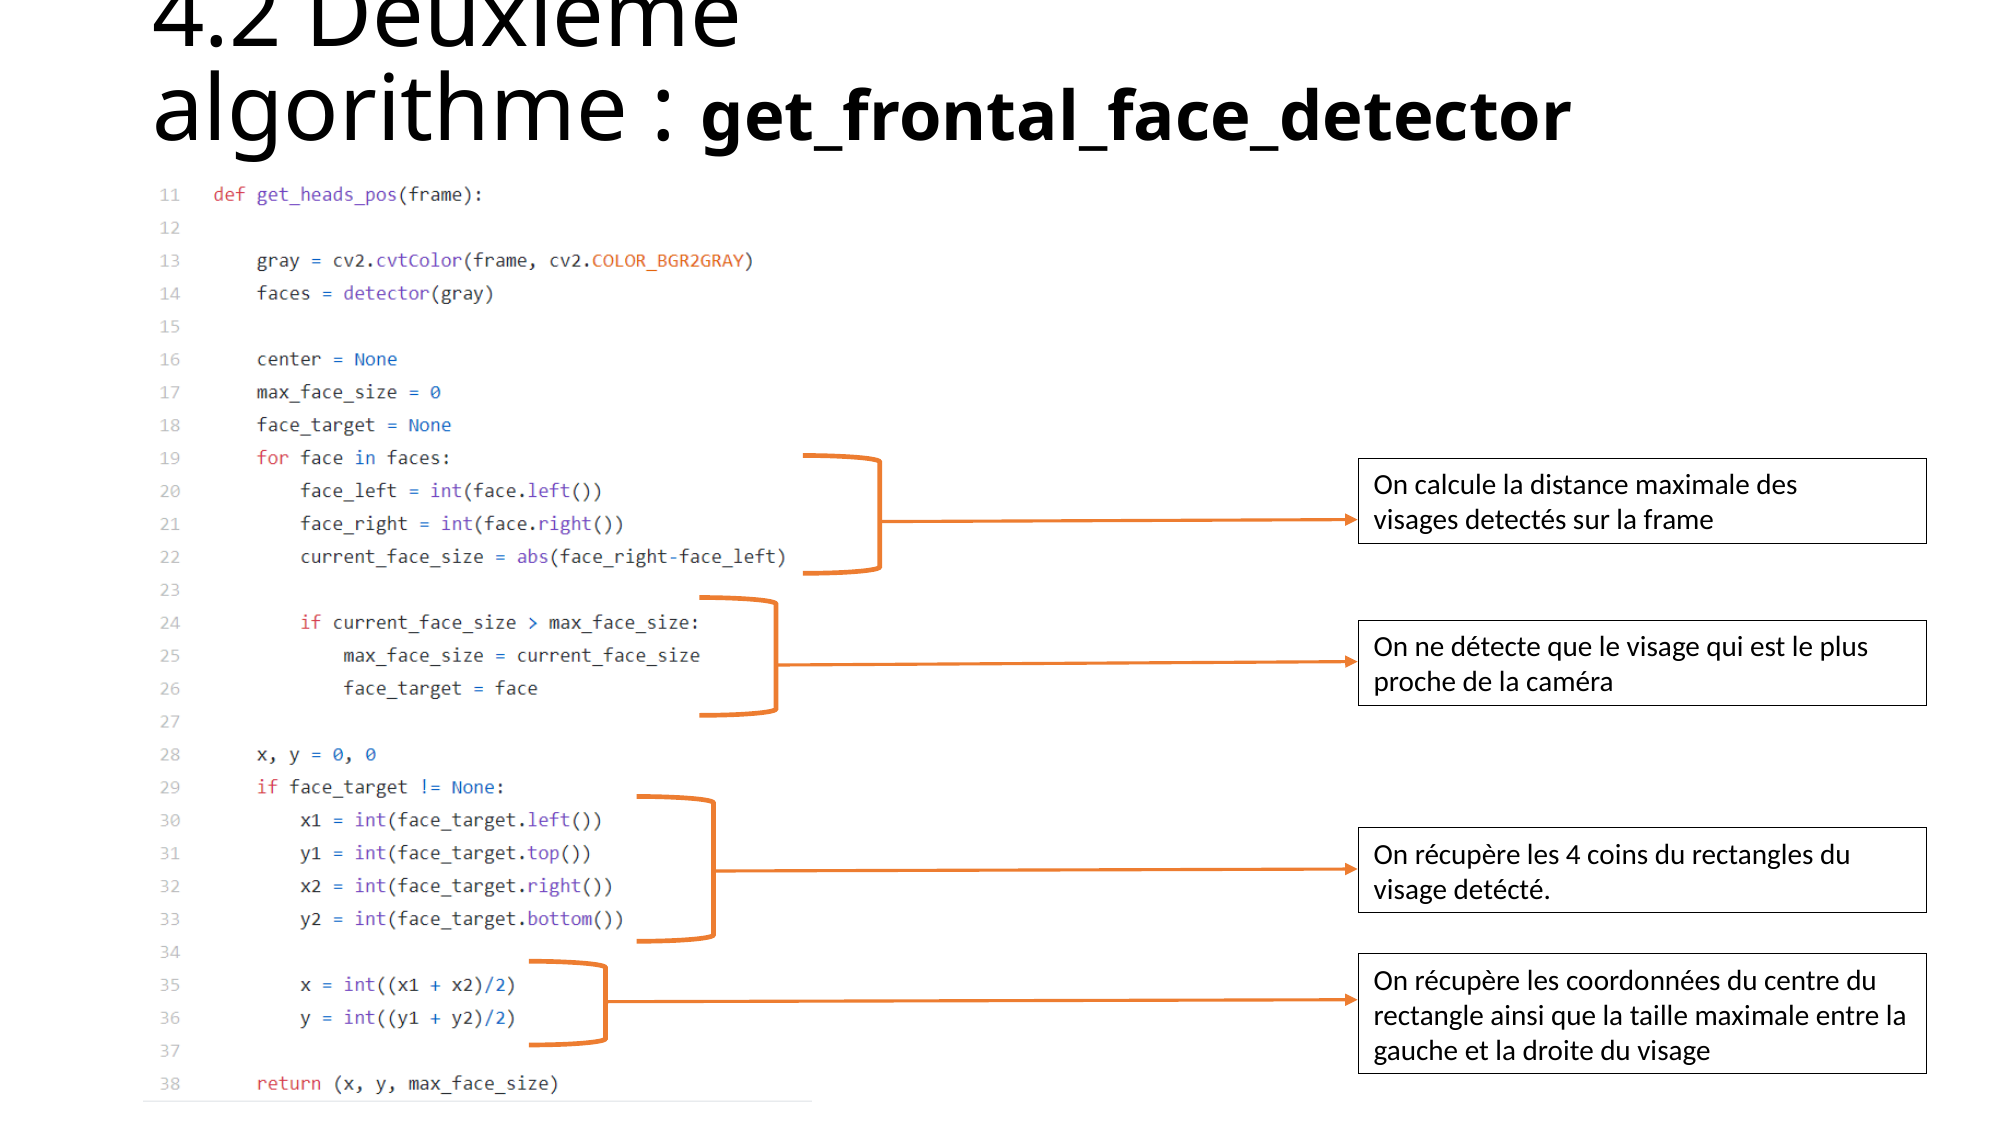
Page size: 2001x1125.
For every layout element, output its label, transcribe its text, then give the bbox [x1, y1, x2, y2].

text_box [812, 455, 881, 574]
text_box On ne détecte que le visage qui est le plus proche de la caméra [1358, 620, 1927, 706]
text_box On récupère les 4 coins du rectangles du visage detécté. [1358, 827, 1927, 913]
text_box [775, 661, 1358, 665]
title 4.2 Deuxième algorithme : get_frontal_face_detector [137, 0, 1915, 167]
text_box On calcule la distance maximale des visages detectés sur la frame [1358, 458, 1927, 544]
text_box On récupère les coordonnées du centre du rectangle ainsi que la taille maximale entre la gauche et la droite du visage [1358, 953, 1927, 1074]
picture [143, 180, 812, 1104]
